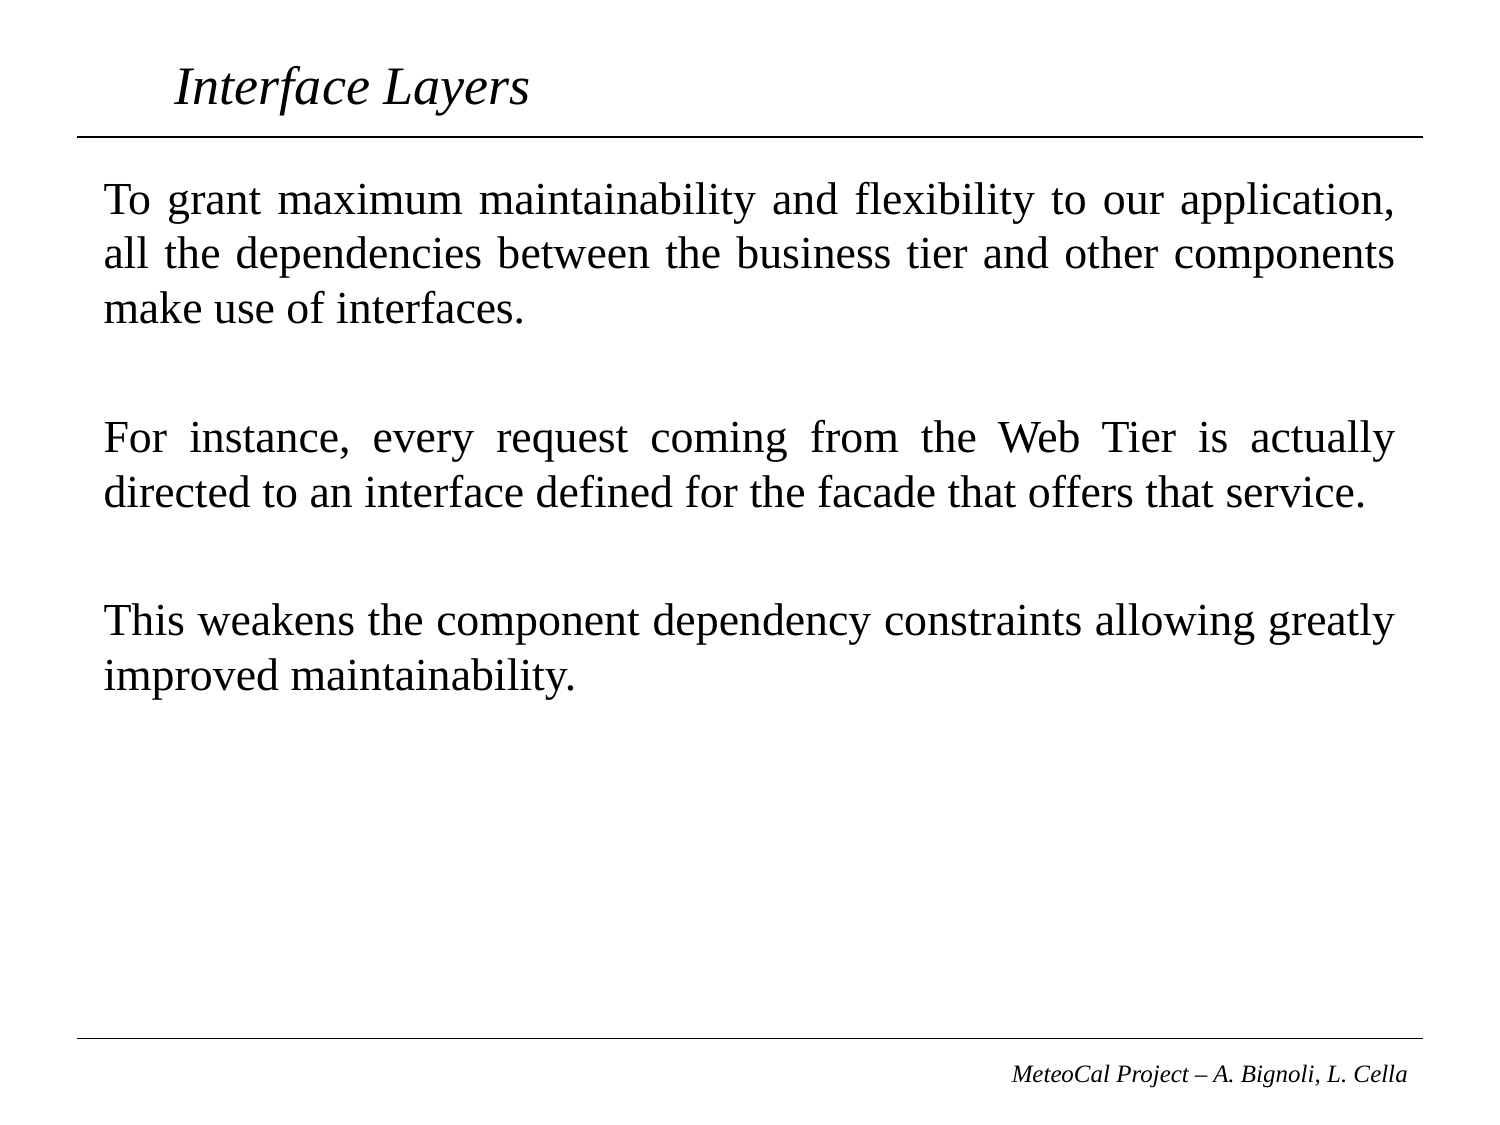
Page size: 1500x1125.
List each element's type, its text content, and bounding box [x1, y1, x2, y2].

list To grant maximum maintainability and flexibility to our application, all the dependencies between the business tier and other components make use of interfaces. For instance, every request coming from the Web Tier is actually directed to an interface defined for the facade that offers that service. This weakens the component dependency constraints allowing greatly improved maintainability. [88, 160, 1412, 1012]
footer MeteoCal Project – A. Bignoli, L. Cella [76, 1042, 1424, 1103]
title Interface Layers [159, 42, 1424, 124]
